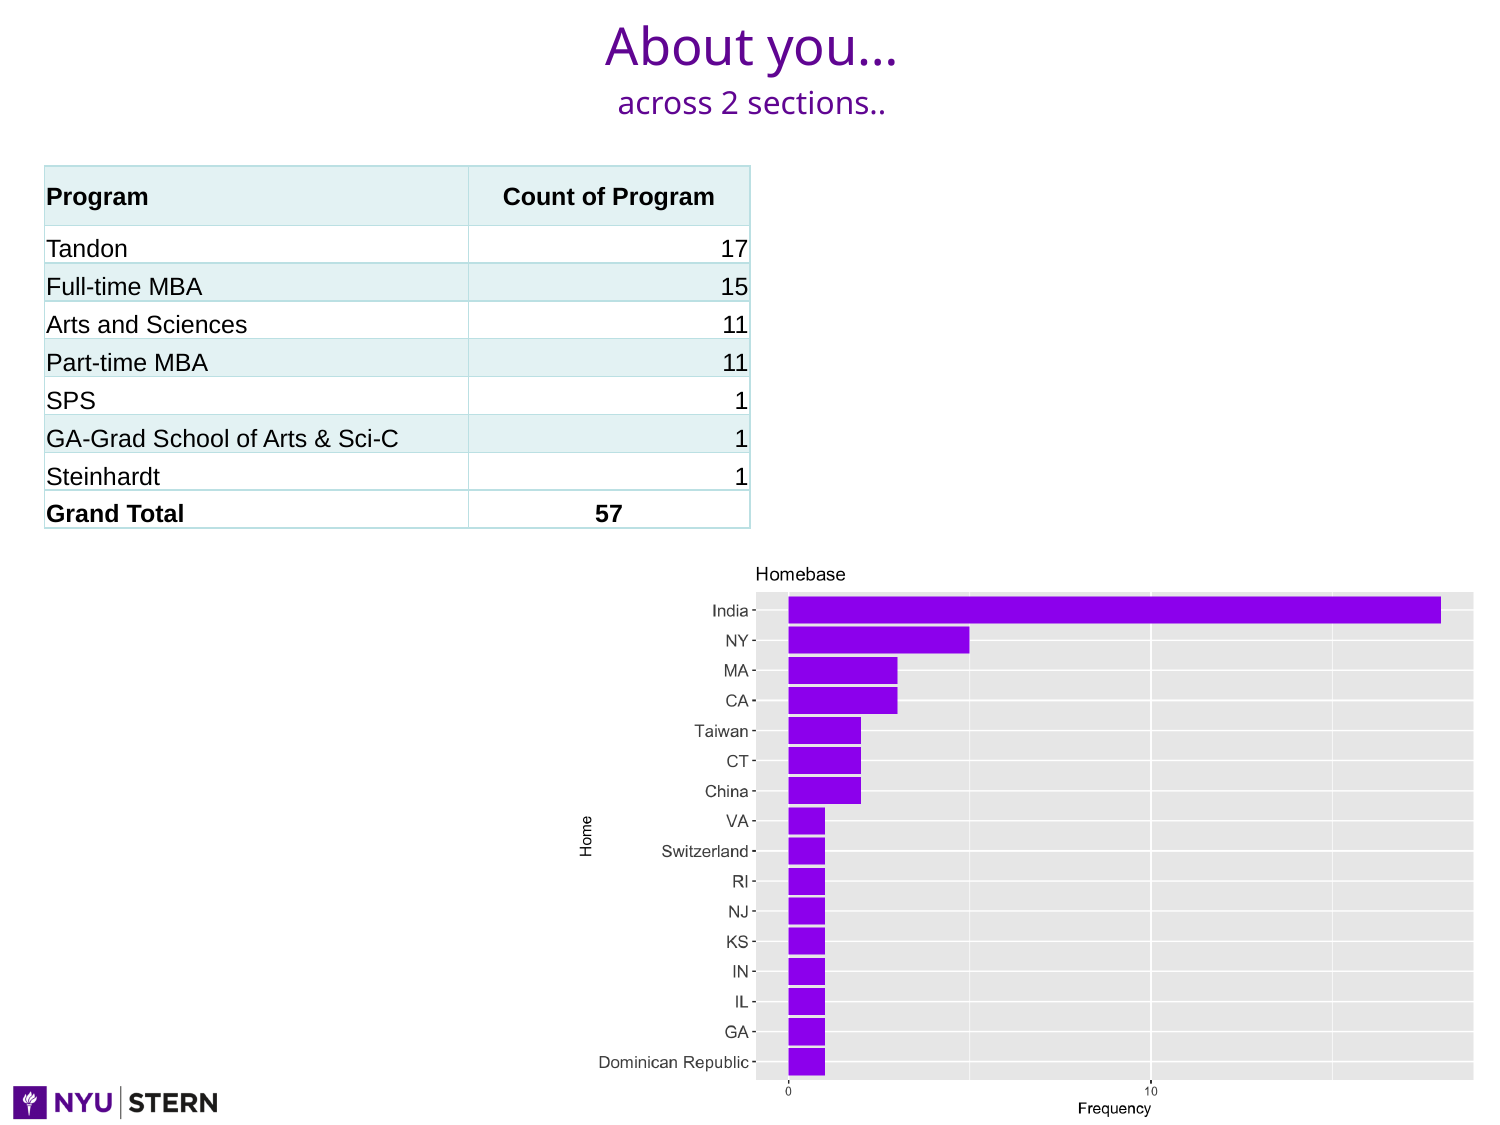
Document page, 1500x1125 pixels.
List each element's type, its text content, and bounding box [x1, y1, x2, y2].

table_cell Arts and Sciences [45, 302, 468, 338]
table_cell 1 [469, 415, 749, 452]
table_cell Part-time MBA [45, 339, 468, 376]
table_header Count of Program [469, 167, 749, 225]
table_cell Grand Total [45, 491, 468, 527]
table_cell 1 [469, 453, 749, 489]
title About you… across 2 sections.. [75, 1, 1430, 132]
table_cell 11 [469, 302, 749, 338]
table_cell GA-Grad School of Arts & Sci-C [45, 415, 468, 452]
picture [572, 558, 1481, 1124]
table_cell 15 [469, 264, 749, 300]
table_cell 57 [469, 491, 749, 527]
table_cell SPS [45, 377, 468, 414]
table_cell Full-time MBA [45, 264, 468, 300]
table_header Program [45, 167, 468, 225]
table_cell 17 [469, 226, 749, 262]
table_cell Tandon [45, 226, 468, 262]
picture [0, 1038, 230, 1125]
table_cell 11 [469, 339, 749, 376]
table_cell 1 [469, 377, 749, 414]
table_cell Steinhardt [45, 453, 468, 489]
